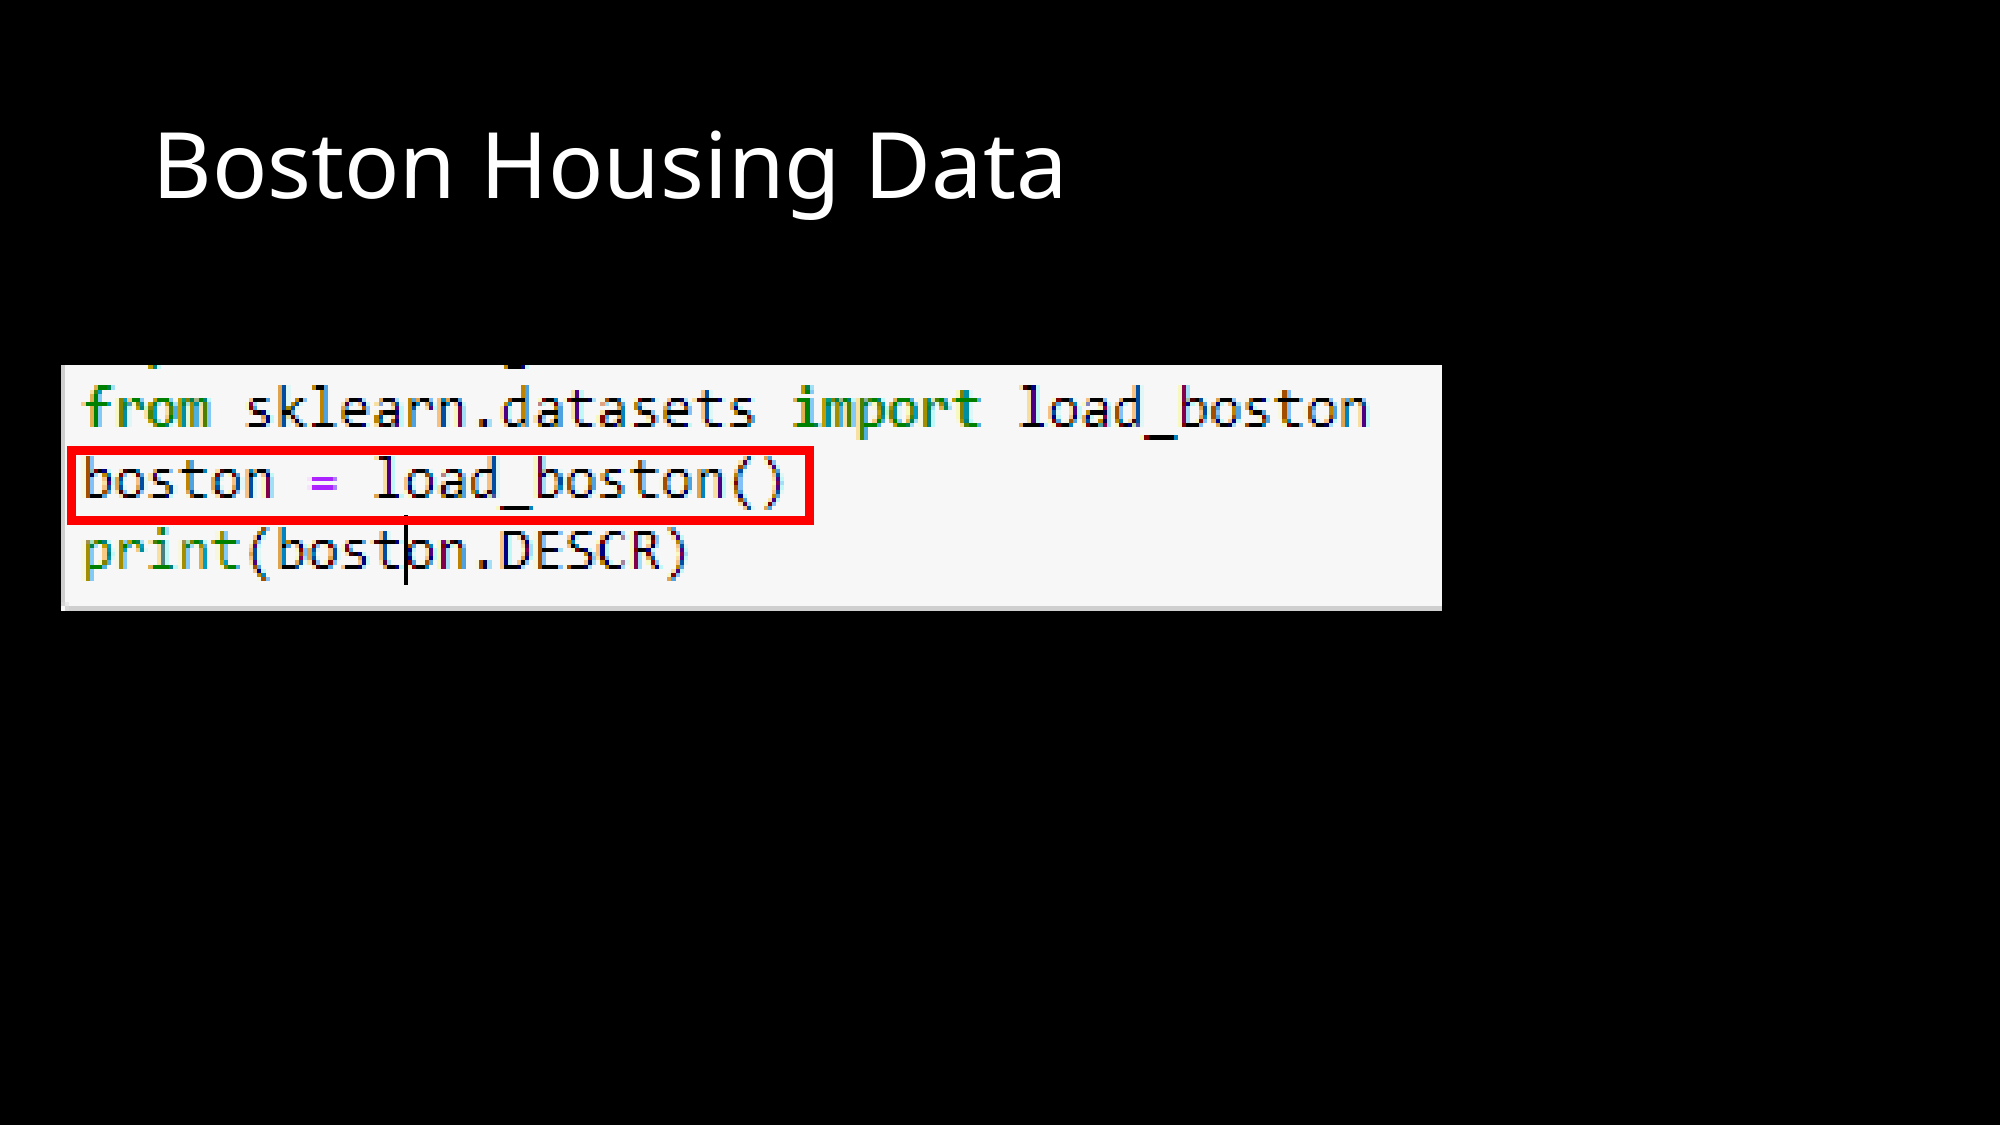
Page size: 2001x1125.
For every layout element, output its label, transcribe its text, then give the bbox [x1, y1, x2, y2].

picture [60, 365, 1442, 611]
title Boston Housing Data [137, 59, 1863, 278]
